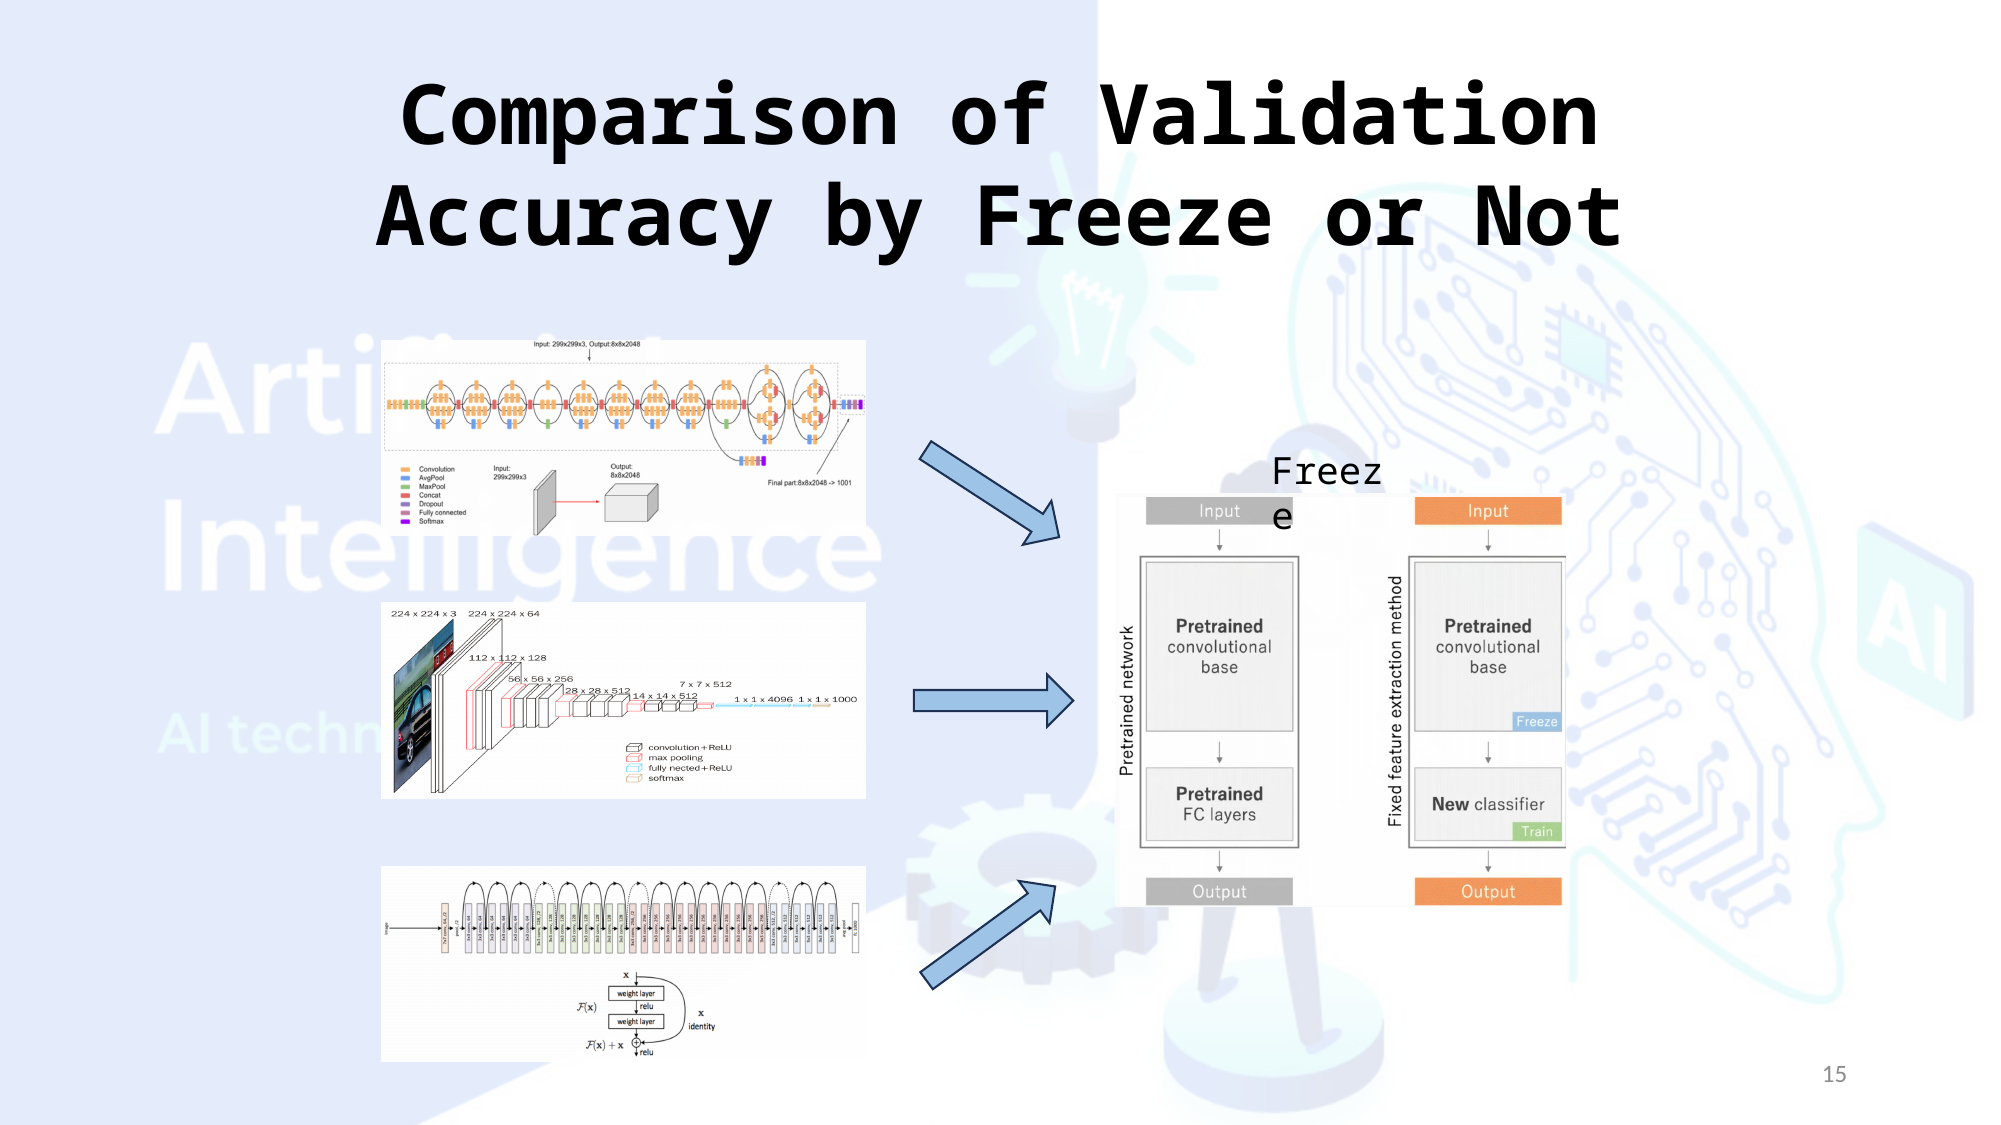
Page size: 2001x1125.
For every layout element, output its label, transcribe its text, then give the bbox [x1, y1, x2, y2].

text_box Comparison of Validation Accuracy by Freeze or Not [256, 54, 1744, 269]
text_box [912, 671, 1075, 730]
picture [1115, 493, 1566, 907]
picture [381, 866, 866, 1063]
text_box [918, 879, 1057, 991]
slide_number 14 [1412, 1042, 1863, 1103]
text_box [918, 439, 1061, 547]
text_box Freeze [1256, 439, 1419, 493]
picture [381, 340, 866, 536]
picture [381, 602, 866, 799]
